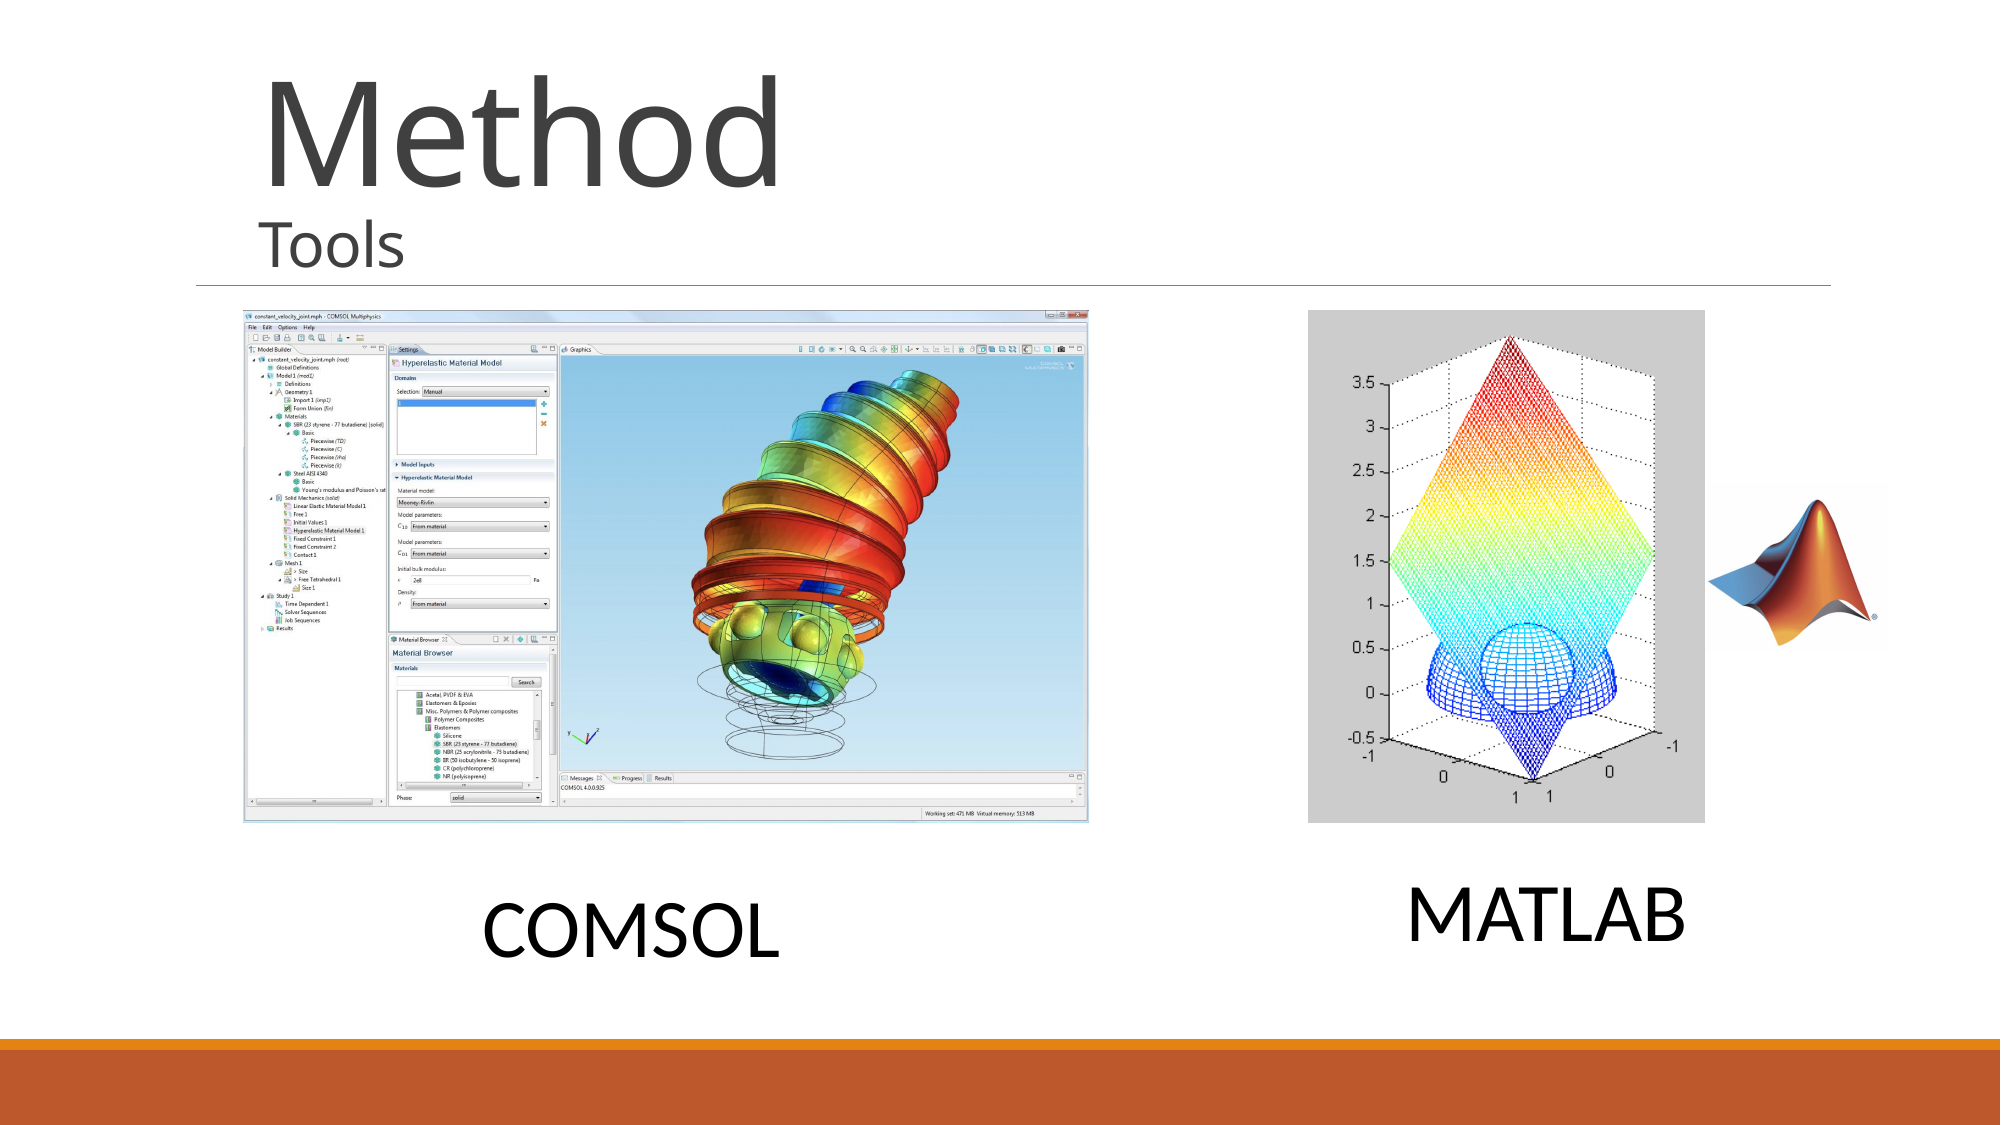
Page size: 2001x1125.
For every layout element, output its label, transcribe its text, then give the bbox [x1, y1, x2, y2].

text_box MATLAB [1390, 850, 2000, 966]
picture [1307, 309, 1889, 824]
text_box COMSOL [467, 867, 1278, 982]
title Method Tools [243, 0, 1887, 288]
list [242, 309, 1089, 824]
